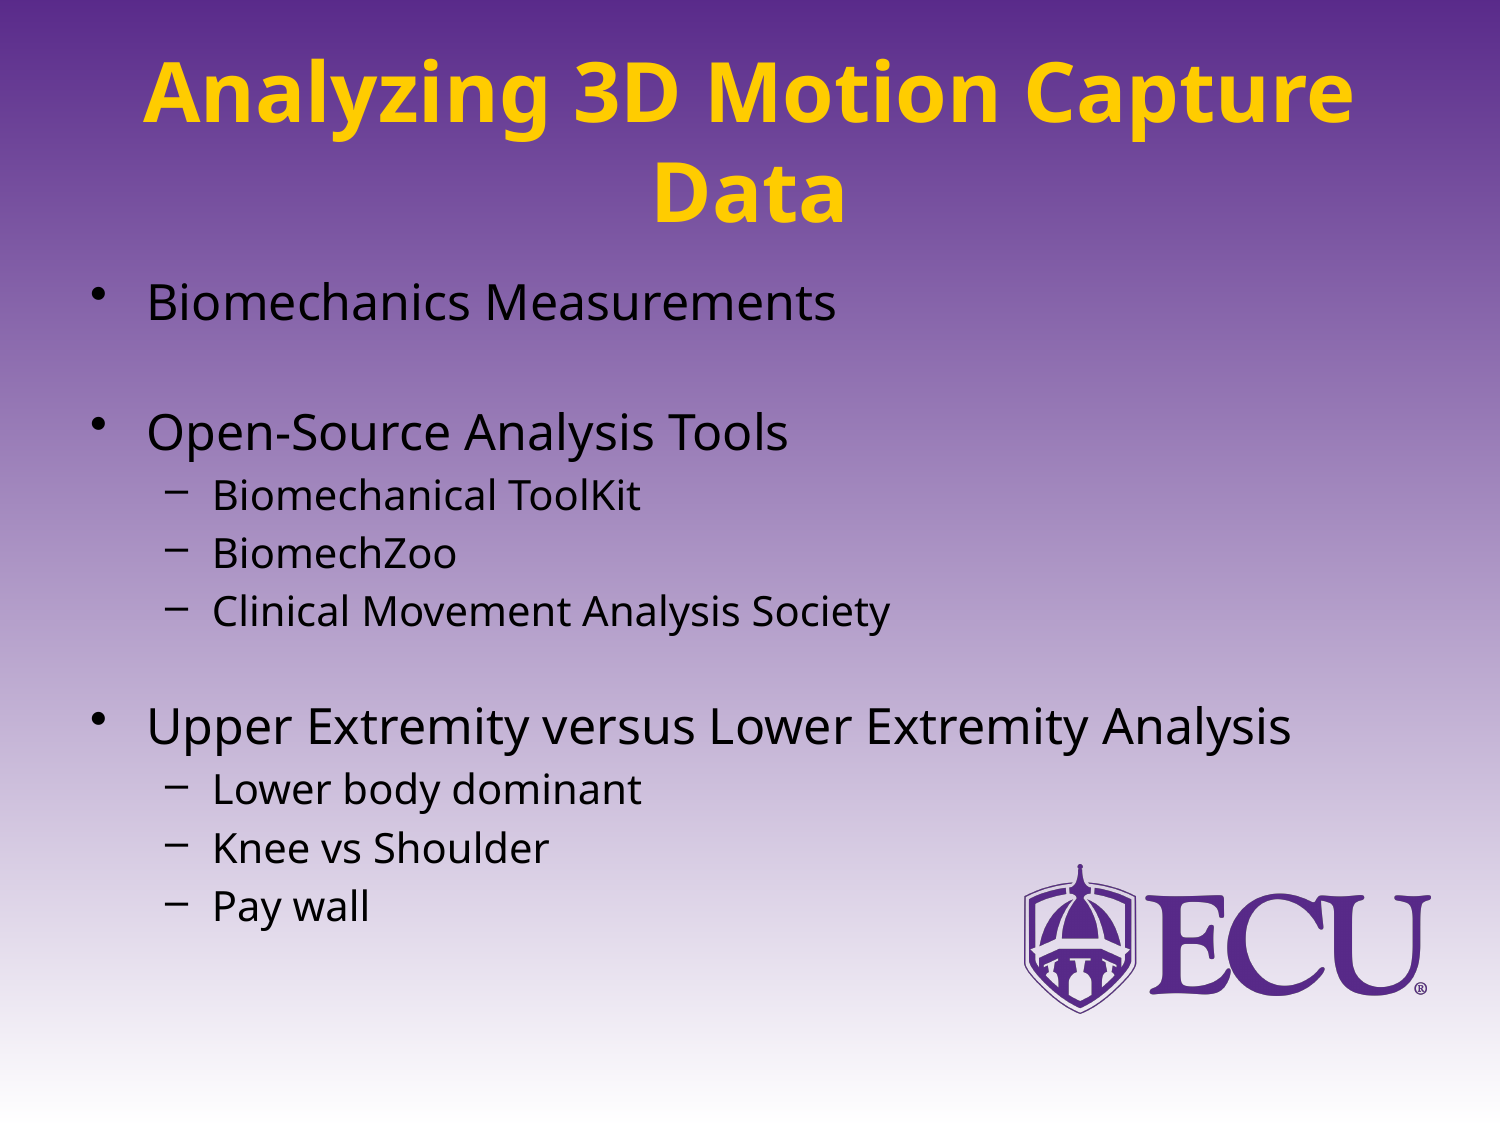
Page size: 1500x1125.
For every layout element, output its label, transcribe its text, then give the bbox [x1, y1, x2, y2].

title Analyzing 3D Motion Capture Data [74, 44, 1426, 233]
list Biomechanics Measurements Open-Source Analysis Tools Biomechanical ToolKit BiomechZoo Clinical Movement Analysis Society Upper Extremity versus Lower Extremity Analysis Lower body dominant Knee vs Shoulder Pay wall [74, 262, 1426, 1006]
picture [1024, 864, 1431, 1014]
